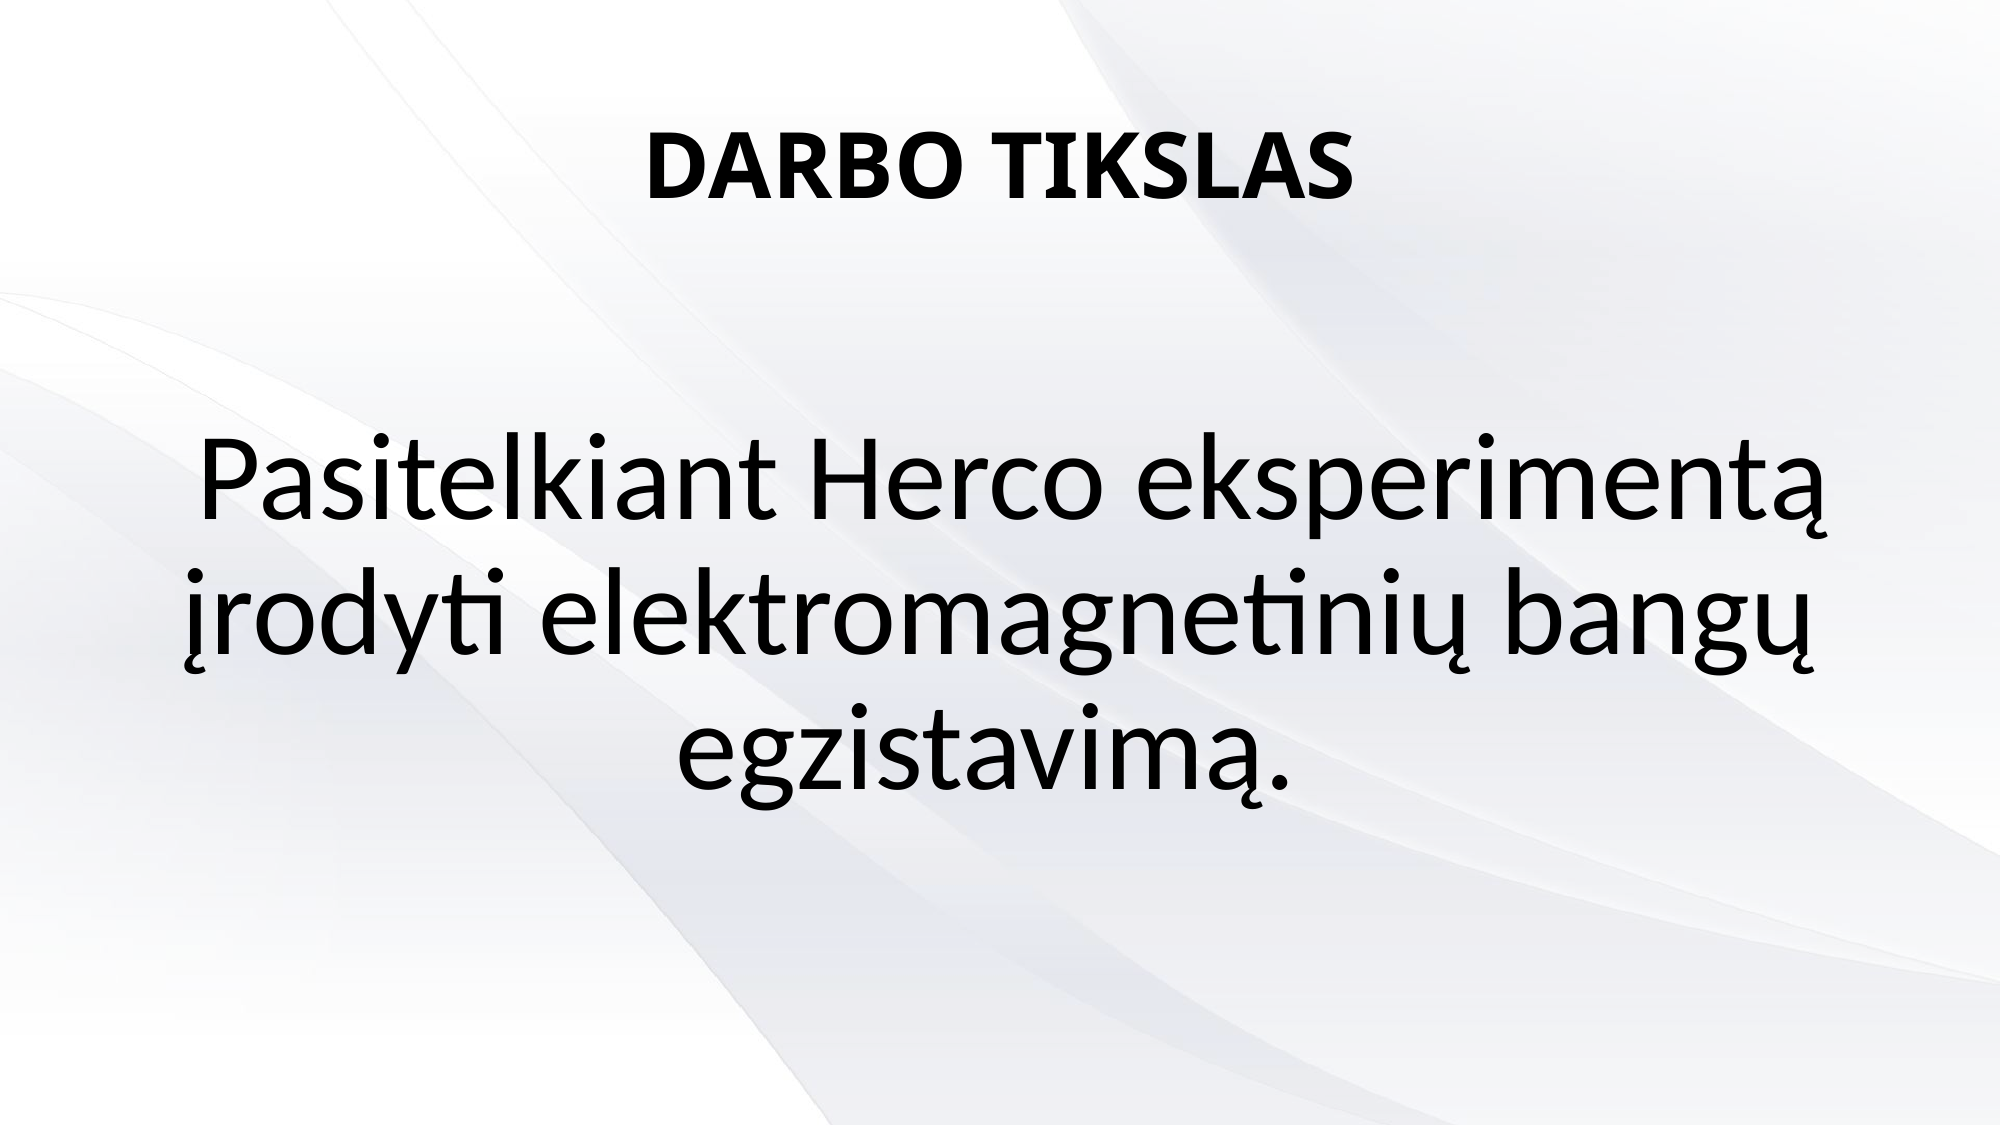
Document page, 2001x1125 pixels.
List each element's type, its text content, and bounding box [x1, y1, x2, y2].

list Pasitelkiant Herco eksperimentą įrodyti elektromagnetinių bangų egzistavimą. [137, 299, 1863, 1014]
title DARBO TIKSLAS [137, 59, 1863, 278]
